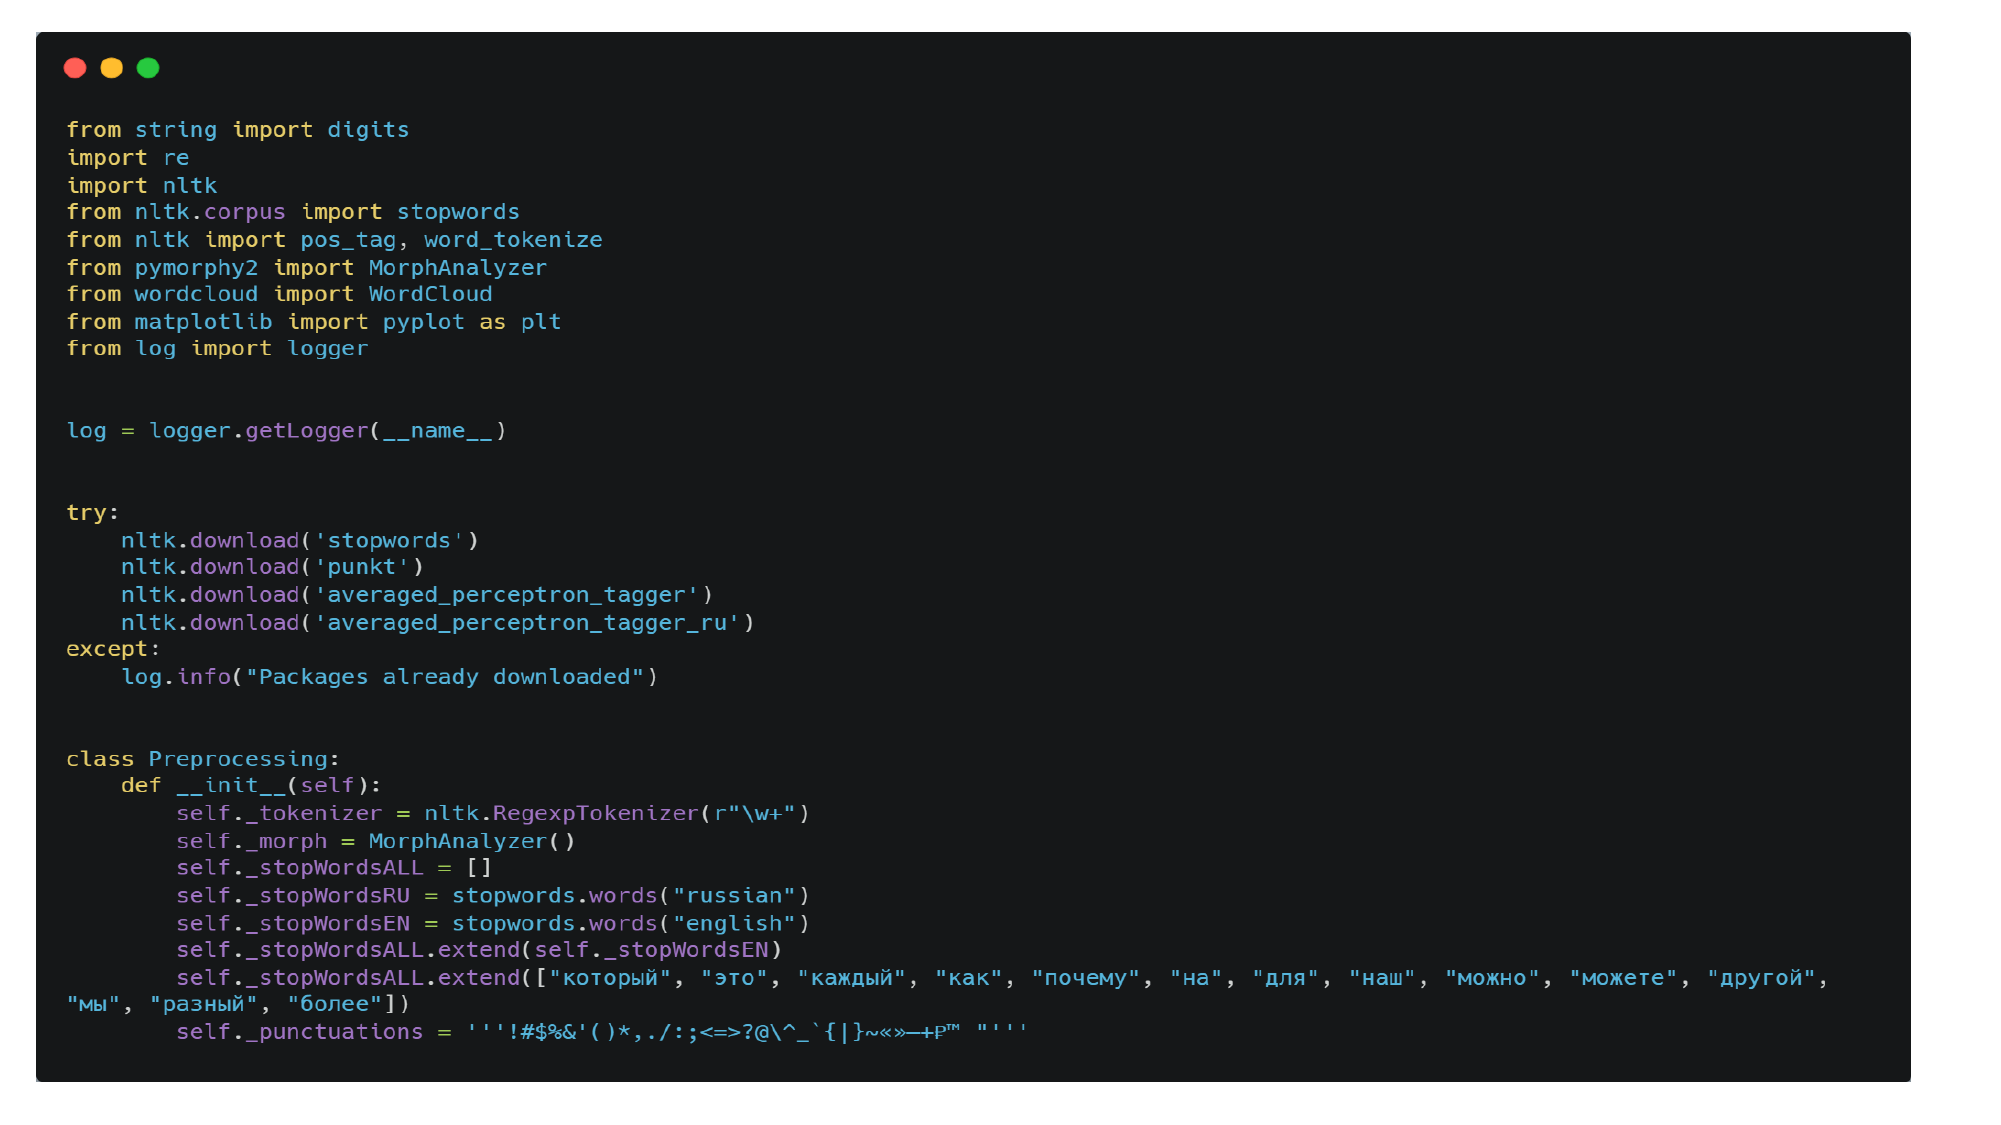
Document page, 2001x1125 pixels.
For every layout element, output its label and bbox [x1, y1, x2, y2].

list [35, 32, 1911, 1082]
